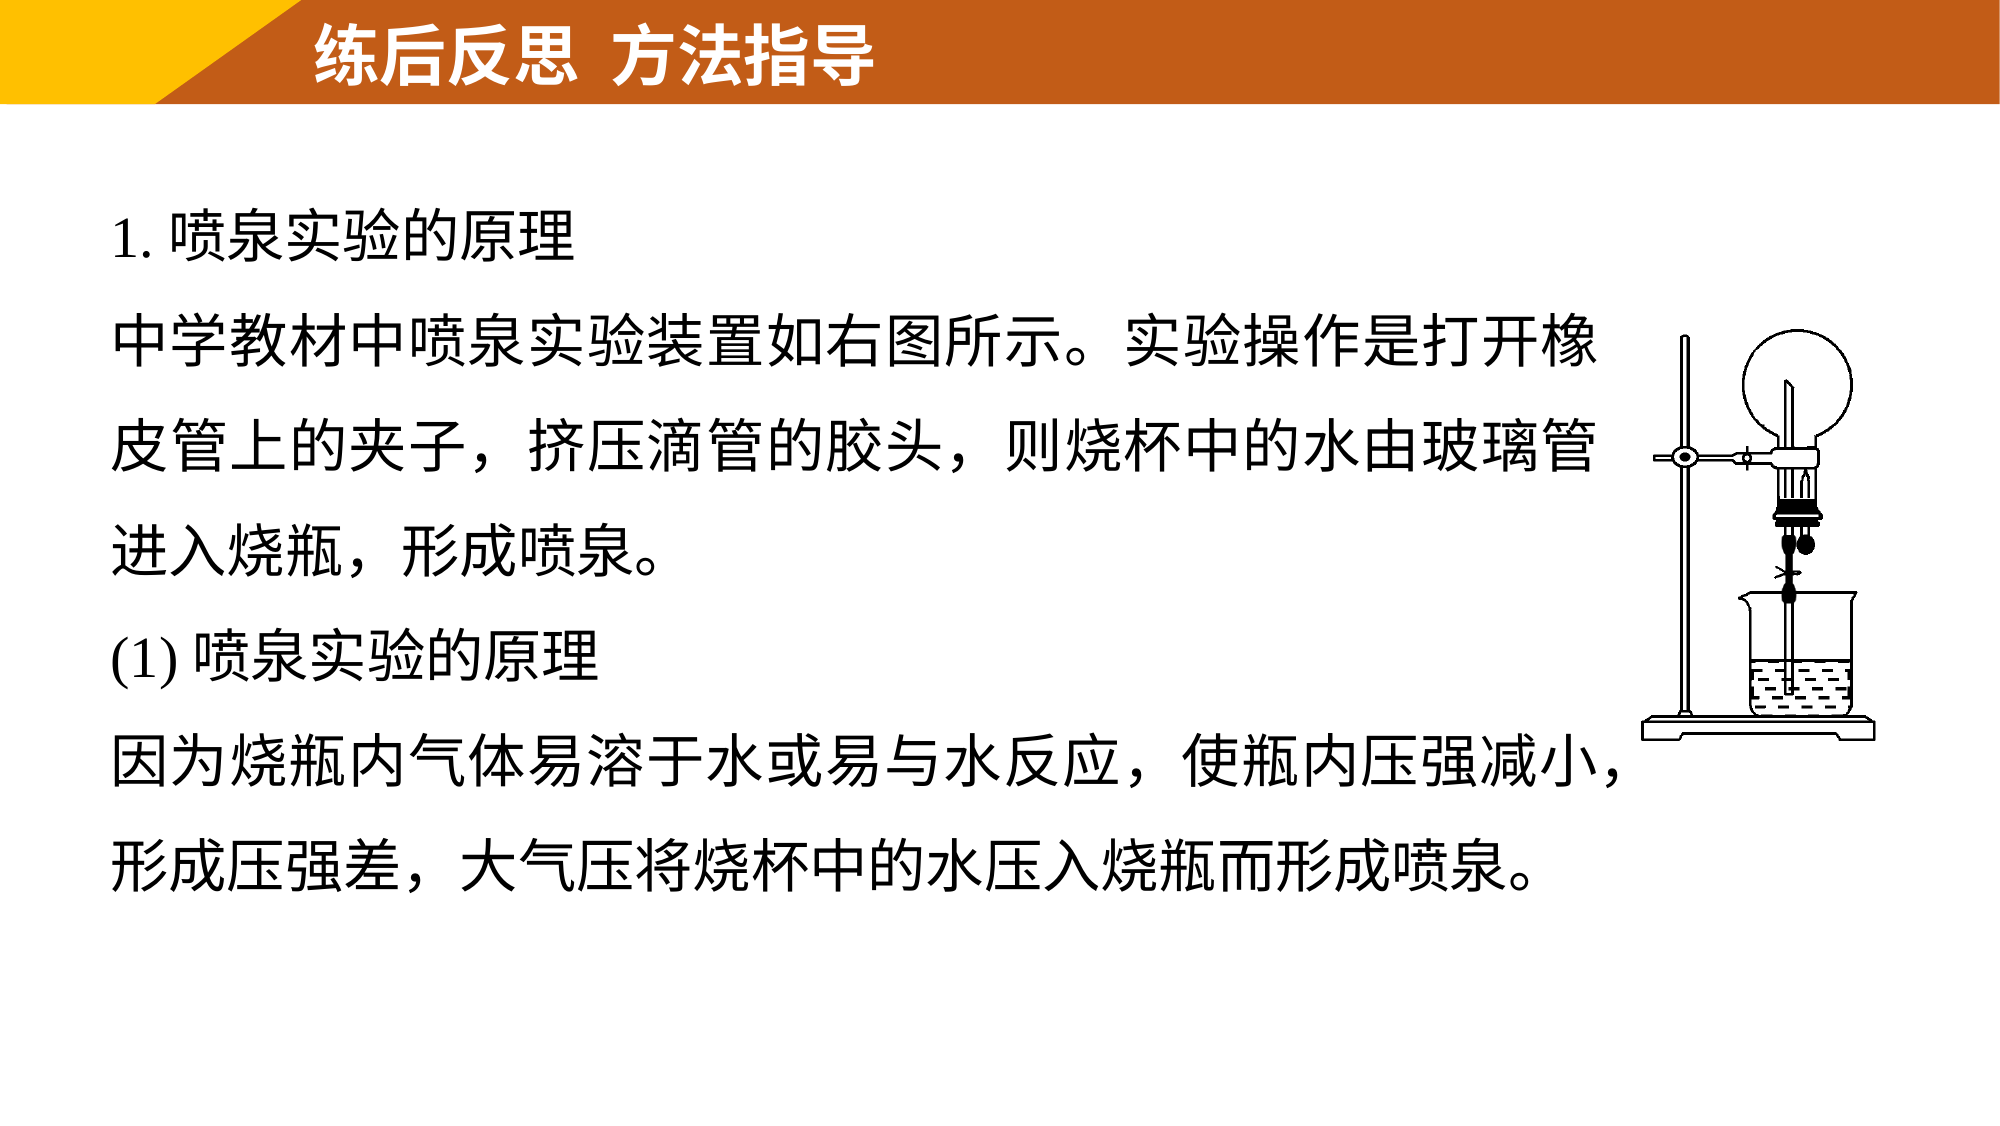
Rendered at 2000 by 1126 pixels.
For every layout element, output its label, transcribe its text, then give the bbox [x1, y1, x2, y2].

text_box 1.喷泉实验的原理 中学教材中喷泉实验装置如右图所示。实验操作是打开橡皮管上的夹子，挤压滴管的胶头，则烧杯中的水由玻璃管进入烧瓶，形成喷泉。 (1)喷泉实验的原理 因为烧瓶内气体易溶于水或易与水反应，使瓶内压强减小，形成压强差，大气压将烧杯中的水压入烧瓶而形成喷泉。 [90, 154, 1619, 910]
text_box 练后反思 方法指导 [304, 5, 893, 101]
text_box [302, 0, 2000, 106]
picture [1637, 321, 1886, 752]
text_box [0, 0, 302, 105]
